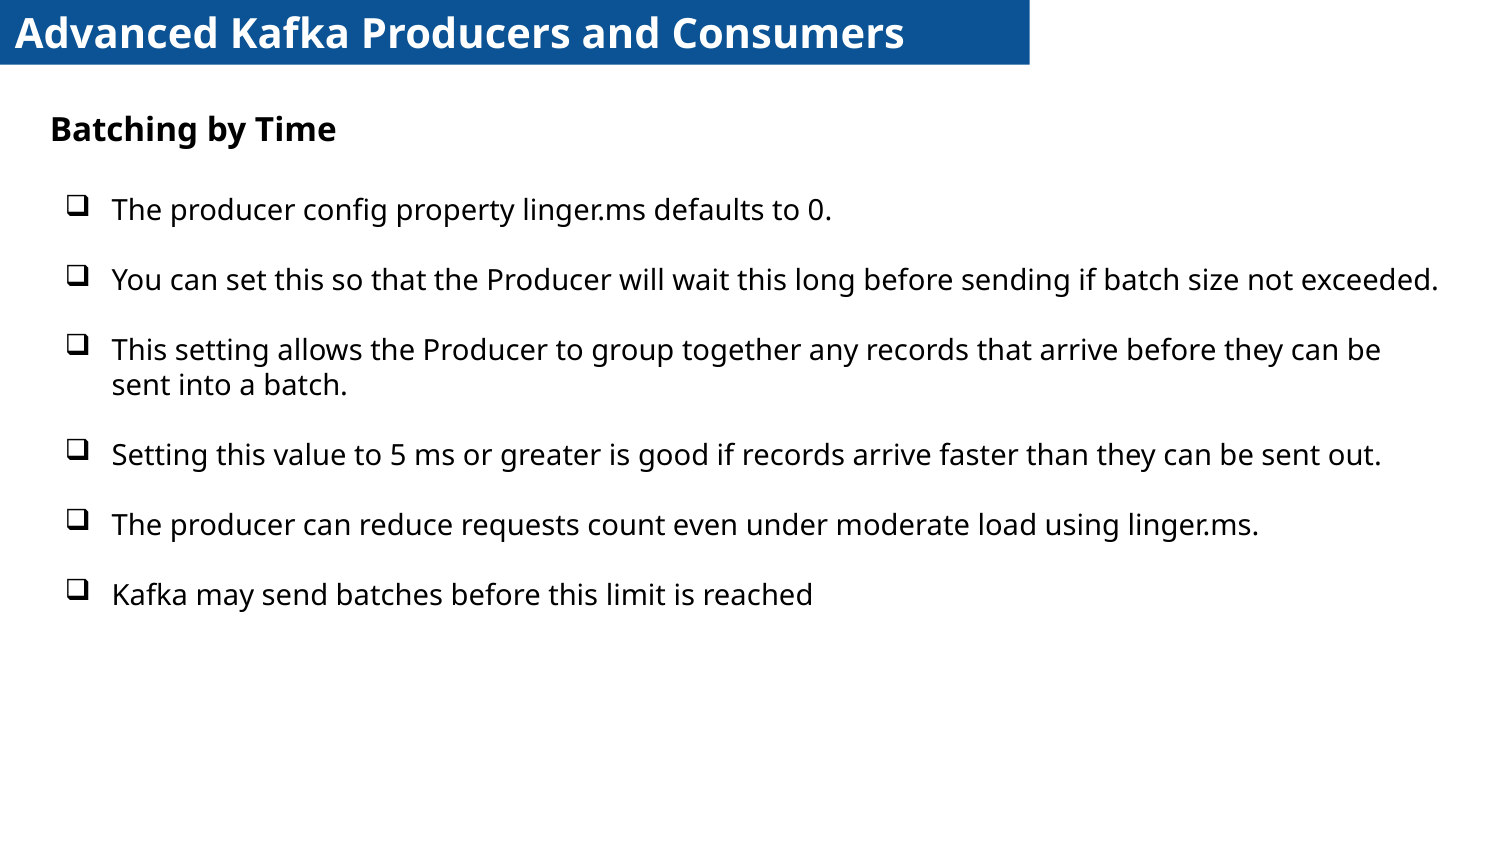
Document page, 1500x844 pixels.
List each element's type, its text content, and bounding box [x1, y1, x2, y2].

text_box Advanced Kafka Producers and Consumers [0, 0, 1030, 65]
text_box The producer config property linger.ms defaults to 0. You can set this so that the Producer will wait this long before sending if batch size not exceeded. This setting allows the Producer to group together any records that arrive before they can be sent into a batch. Setting this value to 5 ms or greater is good if records arrive faster than they can be sent out. The producer can reduce requests count even under moderate load using linger.ms. Kafka may send batches before this limit is reached [49, 184, 1463, 689]
text_box Batching by Time [14, 80, 1050, 156]
